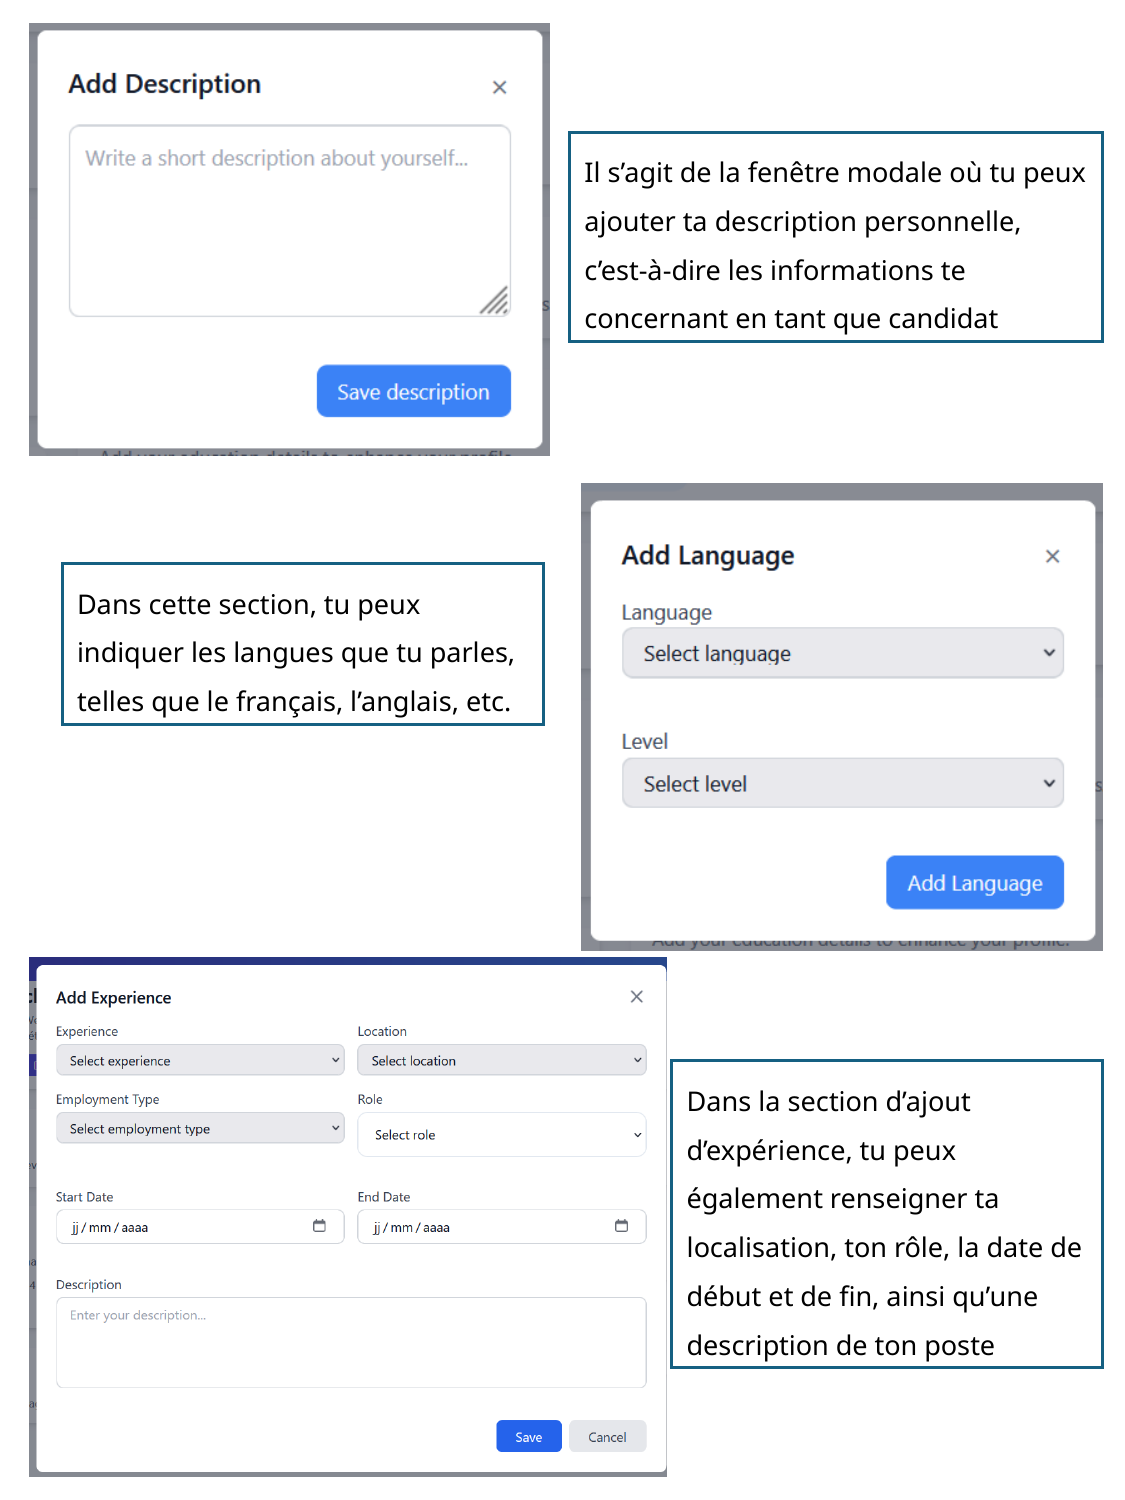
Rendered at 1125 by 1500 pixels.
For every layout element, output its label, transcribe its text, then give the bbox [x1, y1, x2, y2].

text_box Dans cette section, tu peux indiquer les langues que tu parles, telles que le français, l’anglais, etc. [61, 562, 545, 726]
picture [29, 957, 667, 1478]
picture [29, 22, 551, 457]
text_box Dans la section d’ajout d’expérience, tu peux également renseigner ta localisation, ton rôle, la date de début et de fin, ainsi qu’une description de ton poste [670, 1059, 1104, 1369]
picture [580, 483, 1103, 951]
text_box Il s’agit de la fenêtre modale où tu peux ajouter ta description personnelle, c’est-à-dire les informations te concernant en tant que candidat [568, 131, 1104, 343]
